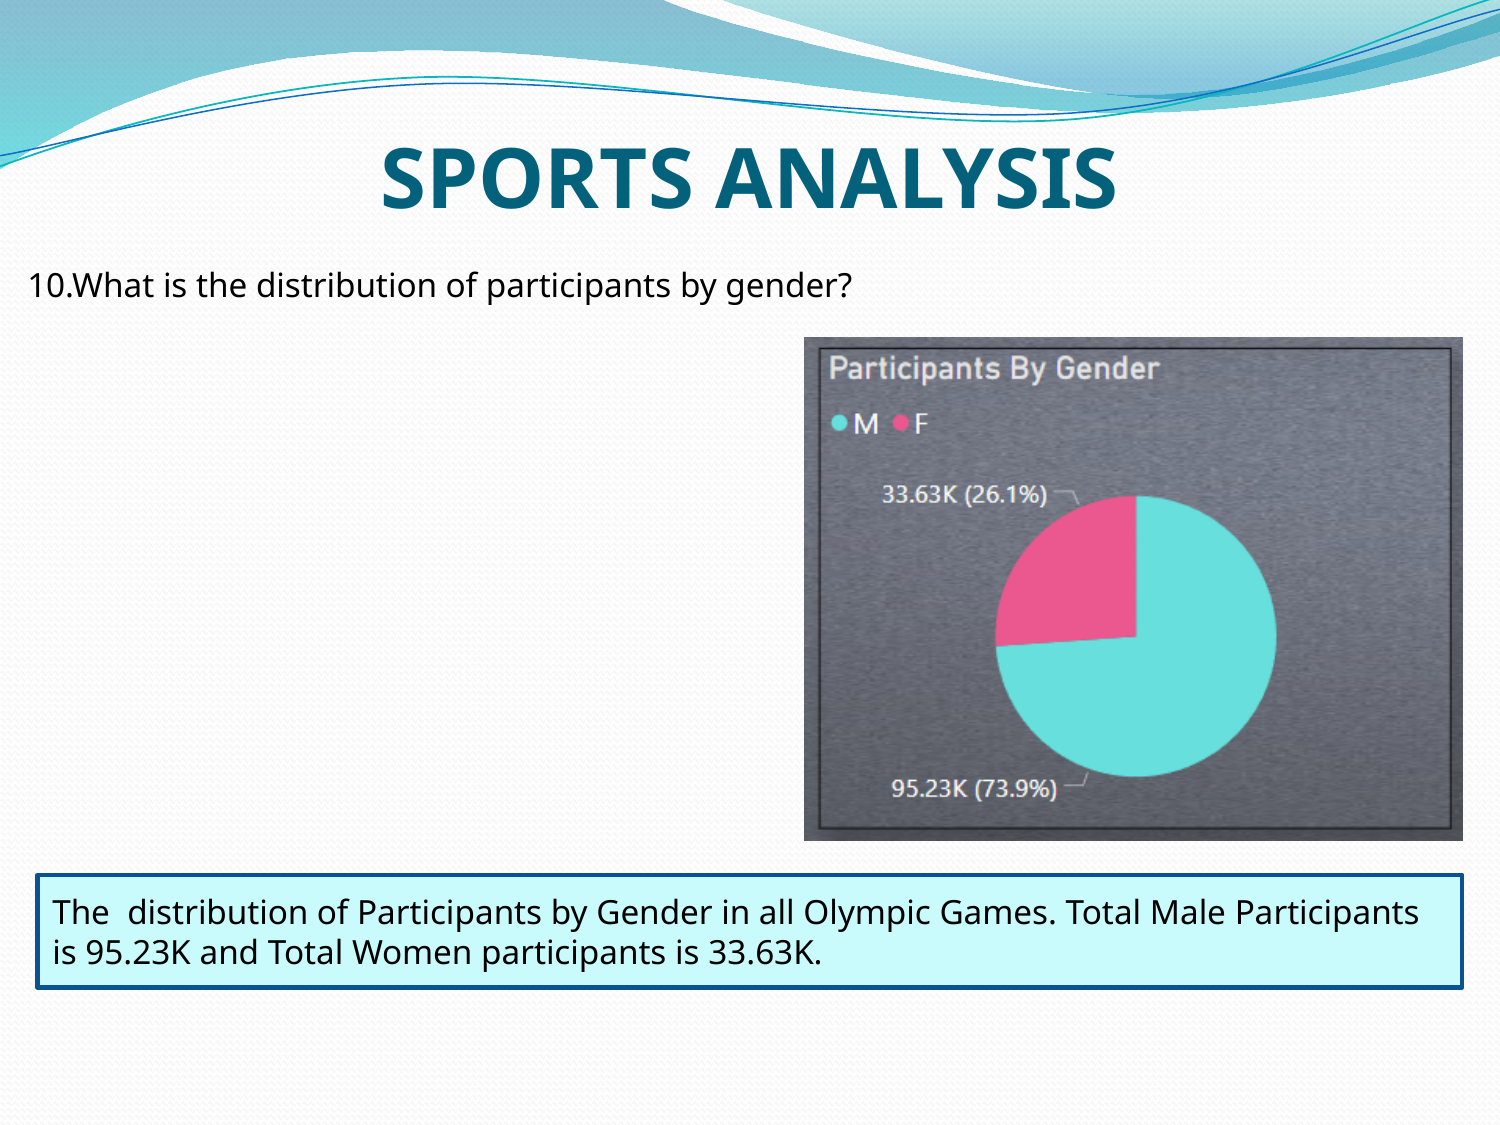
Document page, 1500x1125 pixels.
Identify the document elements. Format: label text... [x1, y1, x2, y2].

picture [804, 337, 1463, 841]
text_box 10.What is the distribution of participants by gender? [12, 256, 1388, 312]
text_box The distribution of Participants by Gender in all Olympic Games. Total Male Participants is 95.23K and Total Women participants is 33.63K. [35, 873, 1464, 990]
title SPORTS ANALYSIS [75, 37, 1425, 225]
